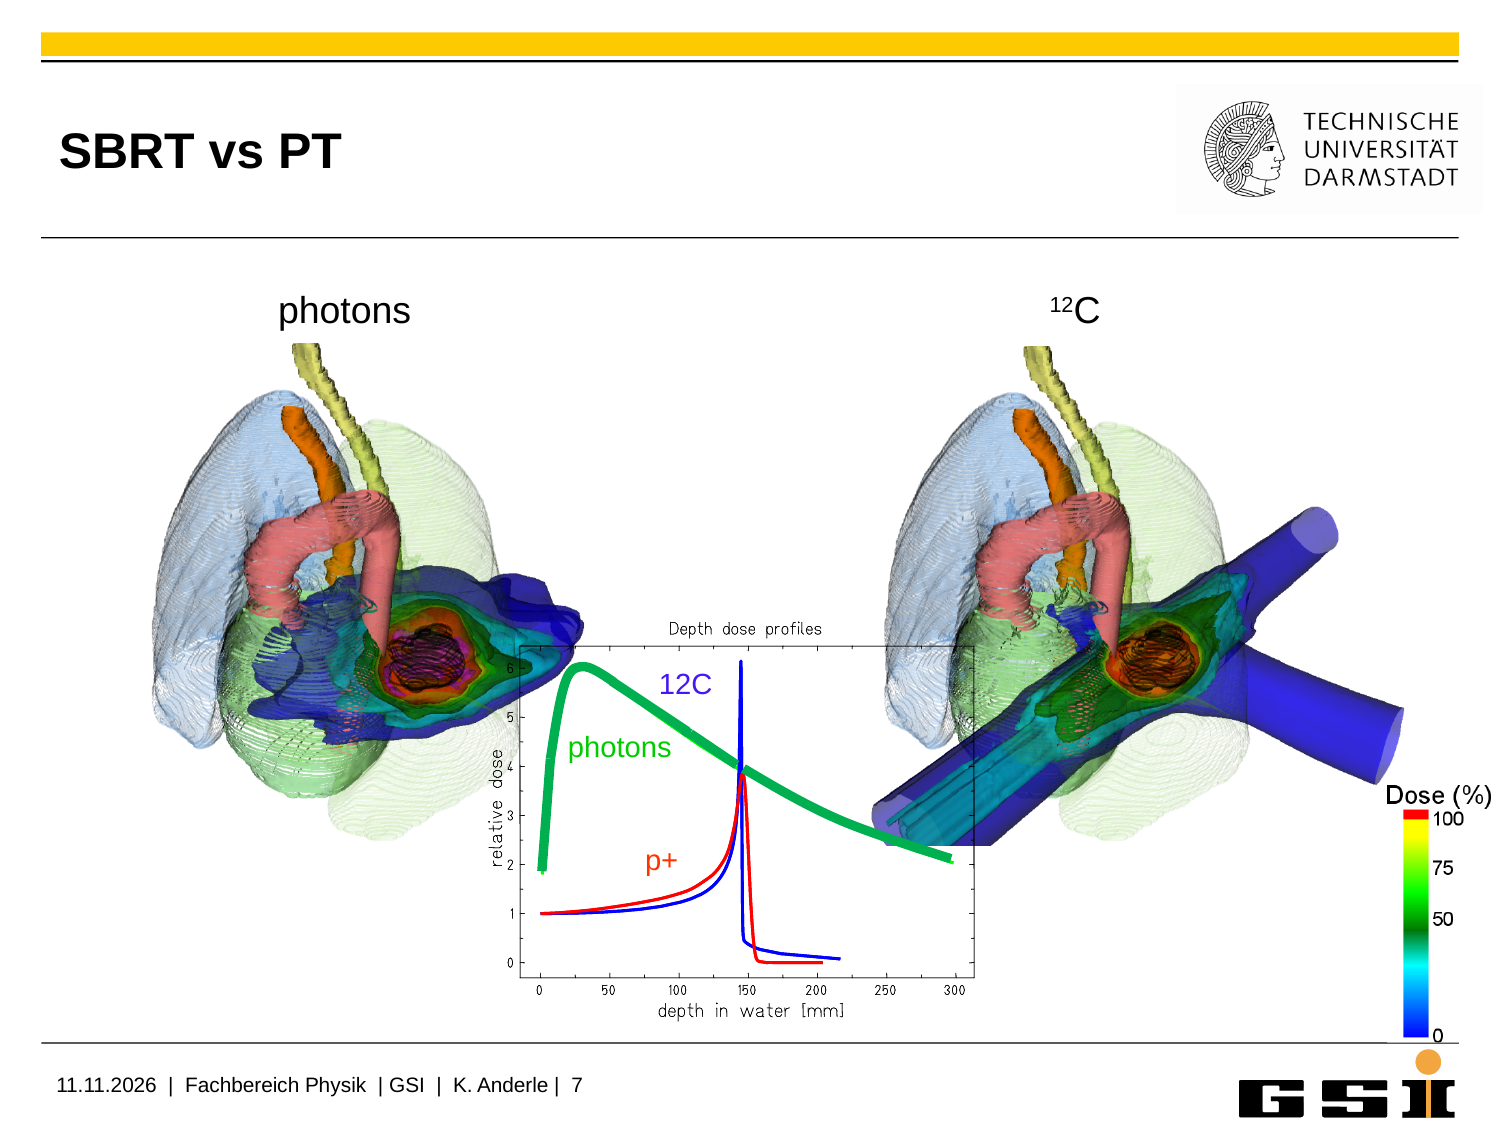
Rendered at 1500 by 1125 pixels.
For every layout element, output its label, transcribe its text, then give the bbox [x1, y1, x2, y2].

text_box 12C [951, 278, 1199, 339]
text_box photons [220, 278, 469, 339]
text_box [486, 621, 975, 1024]
picture [1175, 84, 1483, 214]
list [51, 343, 731, 847]
title SBRT vs PT [58, 79, 1149, 218]
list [784, 346, 1459, 847]
picture [1387, 785, 1492, 1043]
